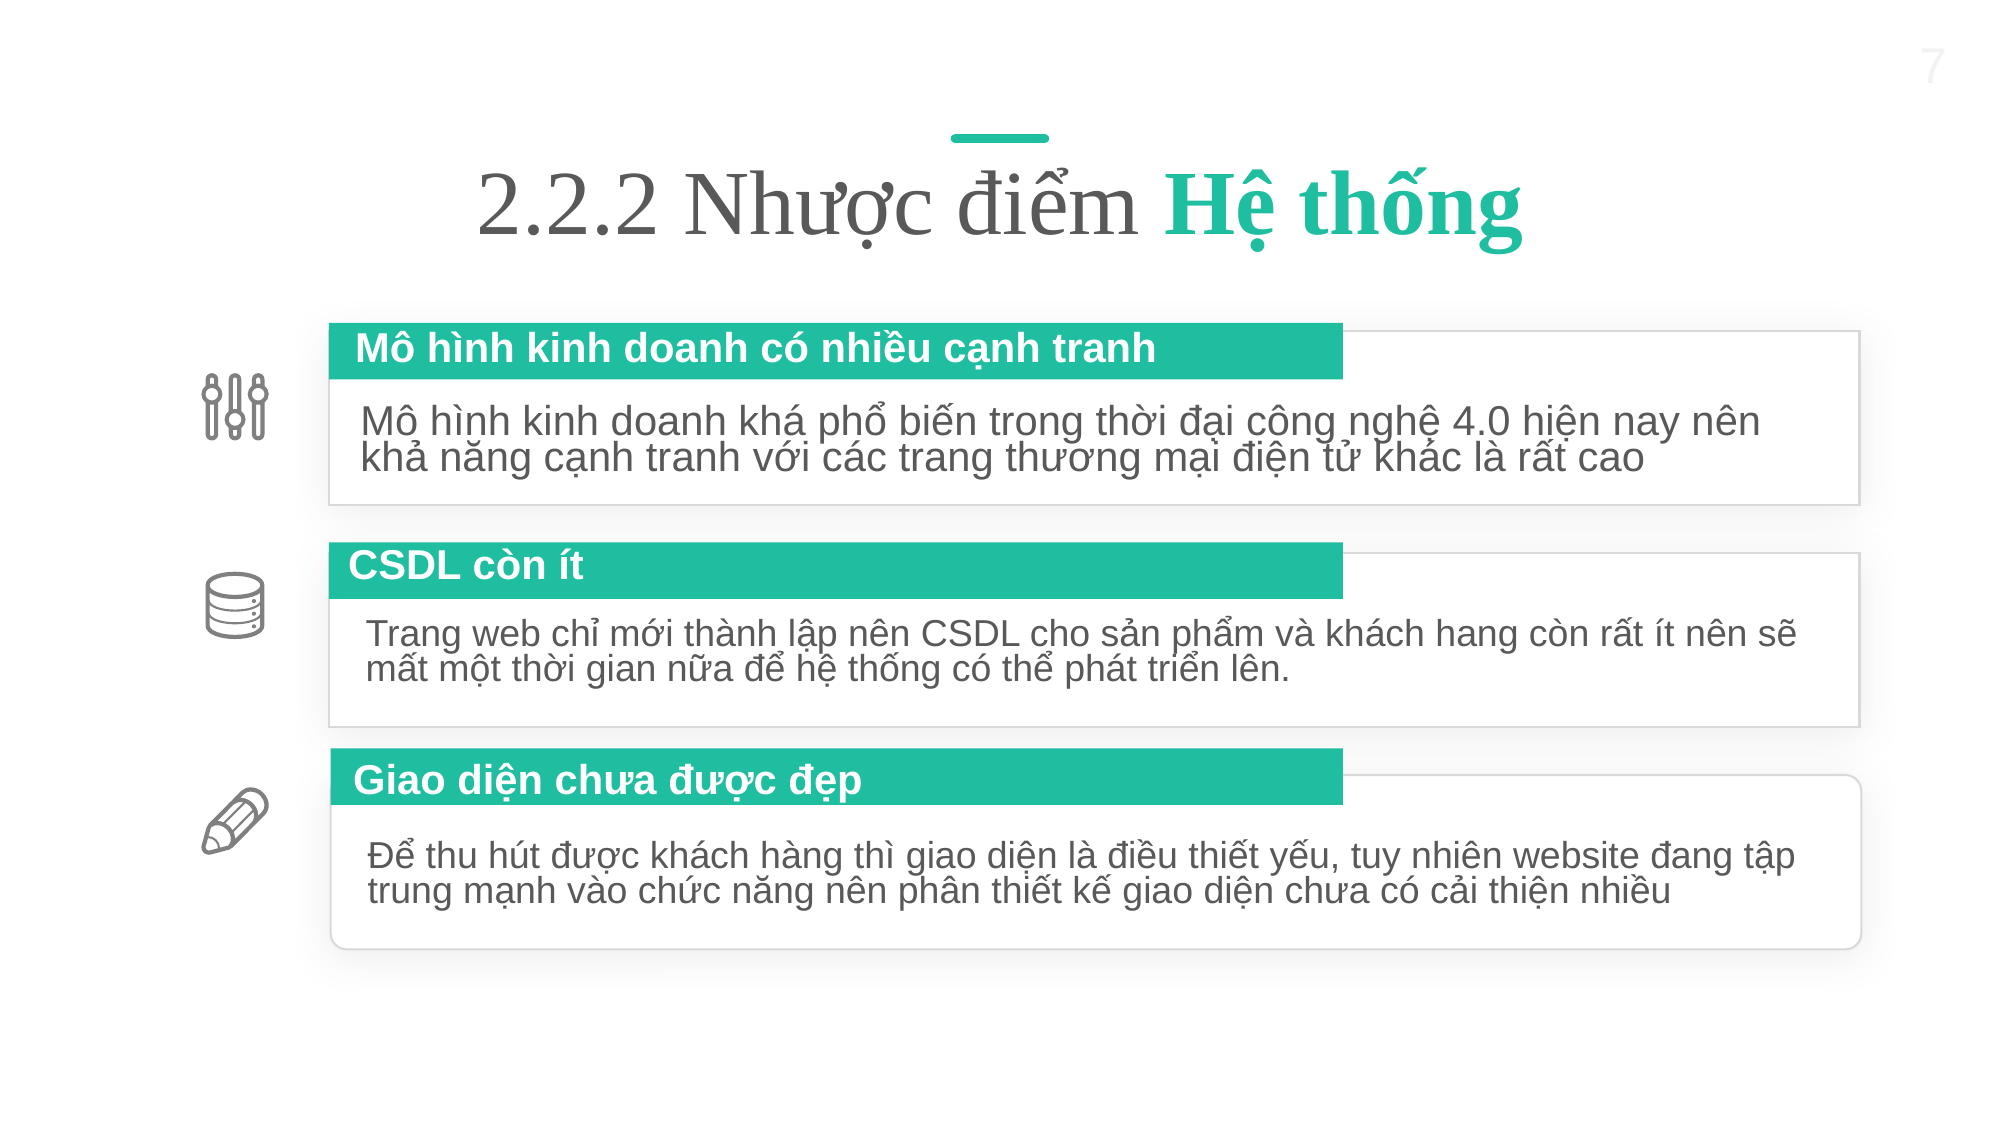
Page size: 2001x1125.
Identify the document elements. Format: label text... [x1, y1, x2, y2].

text_box [328, 322, 1344, 381]
text_box CSDL còn ít [333, 530, 1329, 596]
text_box Trang web chỉ mới thành lập nên CSDL cho sản phẩm và khách hang còn rất ít nên sẽ mất một thời gian nữa để hệ thống có thể phát triển lên. [357, 610, 1821, 698]
text_box [330, 747, 338, 806]
text_box Để thu hút được khách hàng thì giao diện là điều thiết yếu, tuy nhiên website đang tập trung mạnh vào chức năng nên phân thiết kế giao diện chưa có cải thiện nhiều [359, 832, 1823, 920]
text_box Giao diện chưa được đẹp [338, 745, 1334, 811]
text_box Mô hình kinh doanh khá phổ biến trong thời đại công nghệ 4.0 hiện nay nên khả năng cạnh tranh với các trang thương mại điện tử khác là rất cao [352, 400, 1816, 488]
text_box [329, 773, 1863, 951]
text_box Mô hình kinh doanh có nhiều cạnh tranh [205, 313, 1307, 379]
text_box [949, 133, 1051, 144]
text_box [1334, 747, 1344, 806]
text_box [328, 541, 1344, 600]
text_box [328, 330, 1861, 506]
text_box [201, 373, 269, 441]
text_box [201, 787, 269, 855]
text_box 2.2.2 Nhược điểm Hệ thống [127, 156, 1873, 260]
text_box [328, 552, 1861, 728]
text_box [205, 571, 265, 640]
